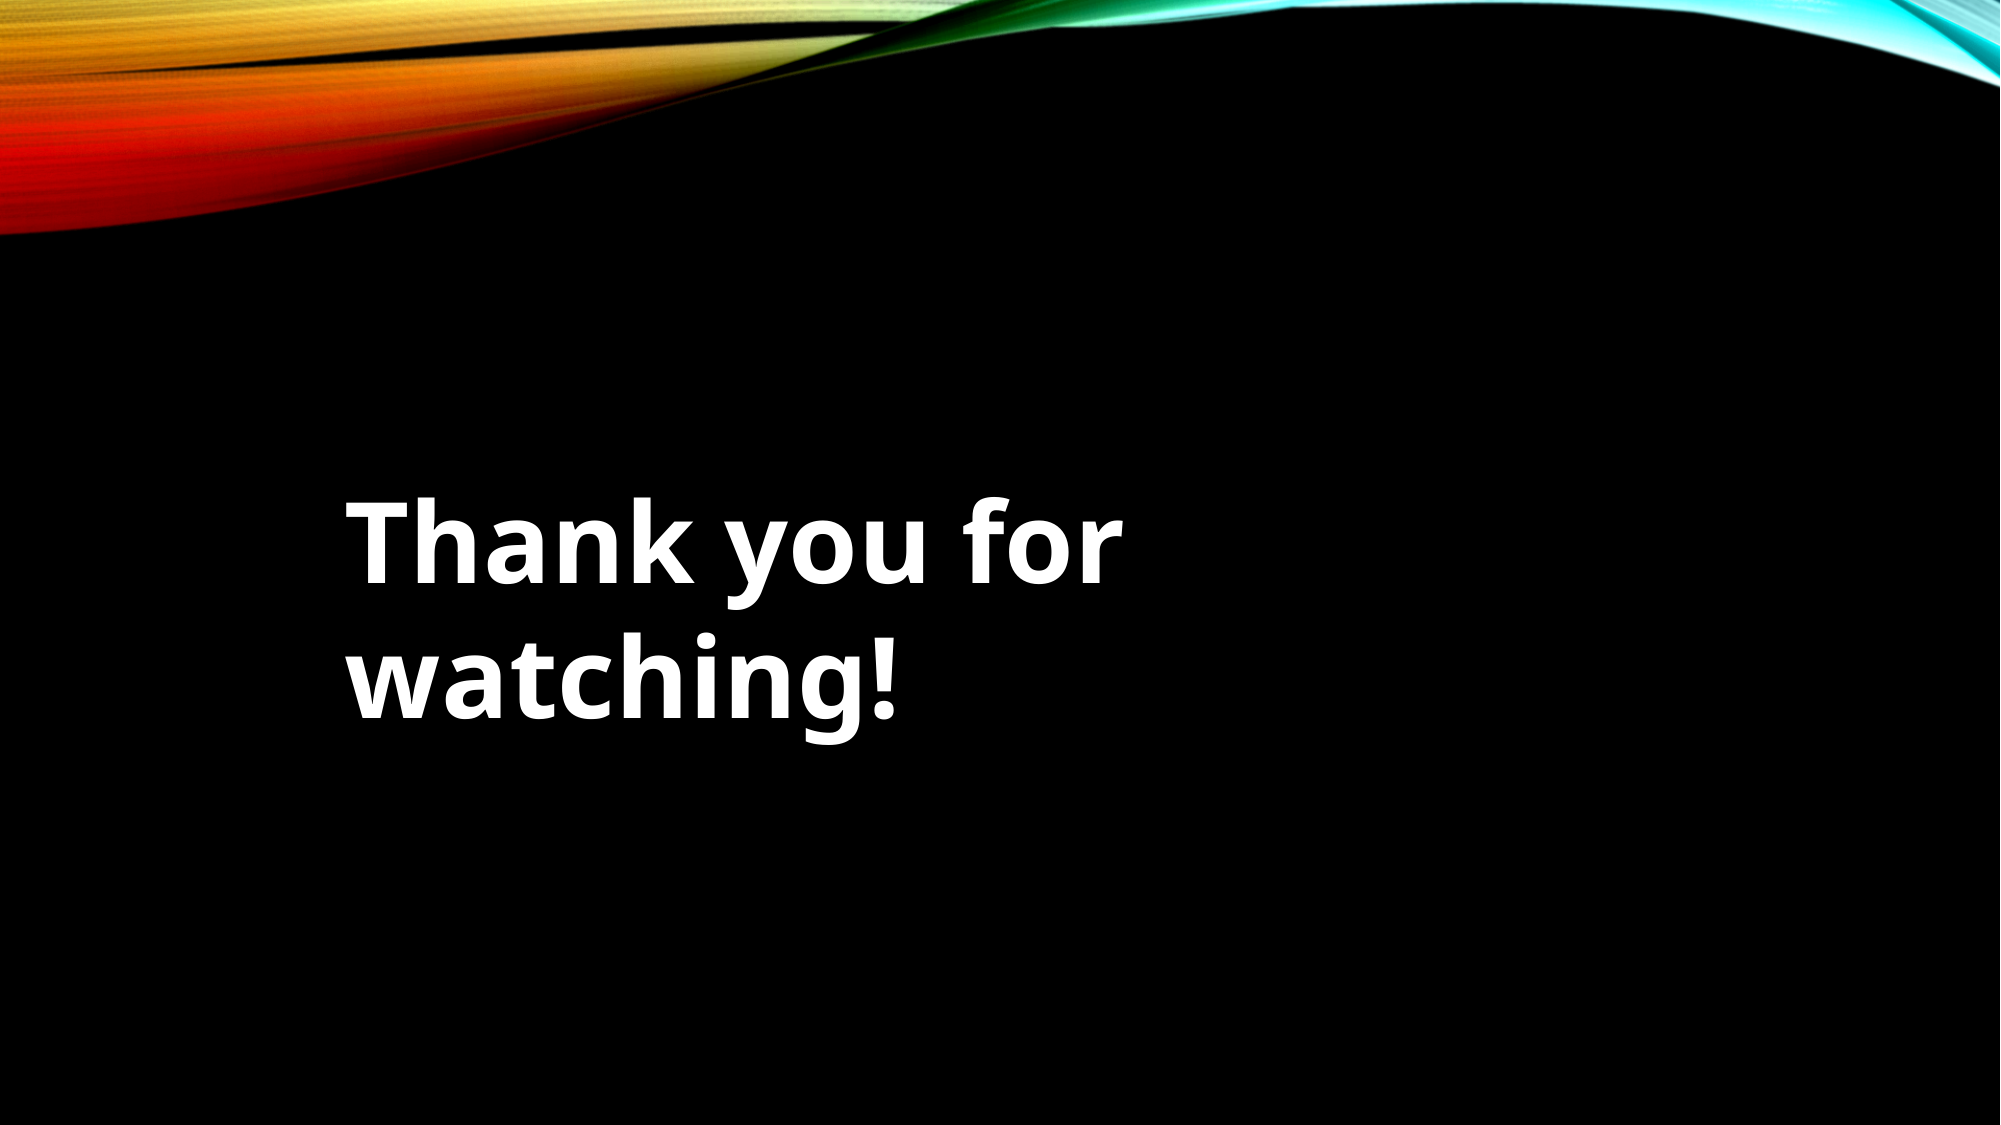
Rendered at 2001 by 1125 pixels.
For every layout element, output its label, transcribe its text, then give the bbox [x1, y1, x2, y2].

text_box Thank you for watching! [329, 463, 1704, 749]
picture [0, 0, 2000, 237]
